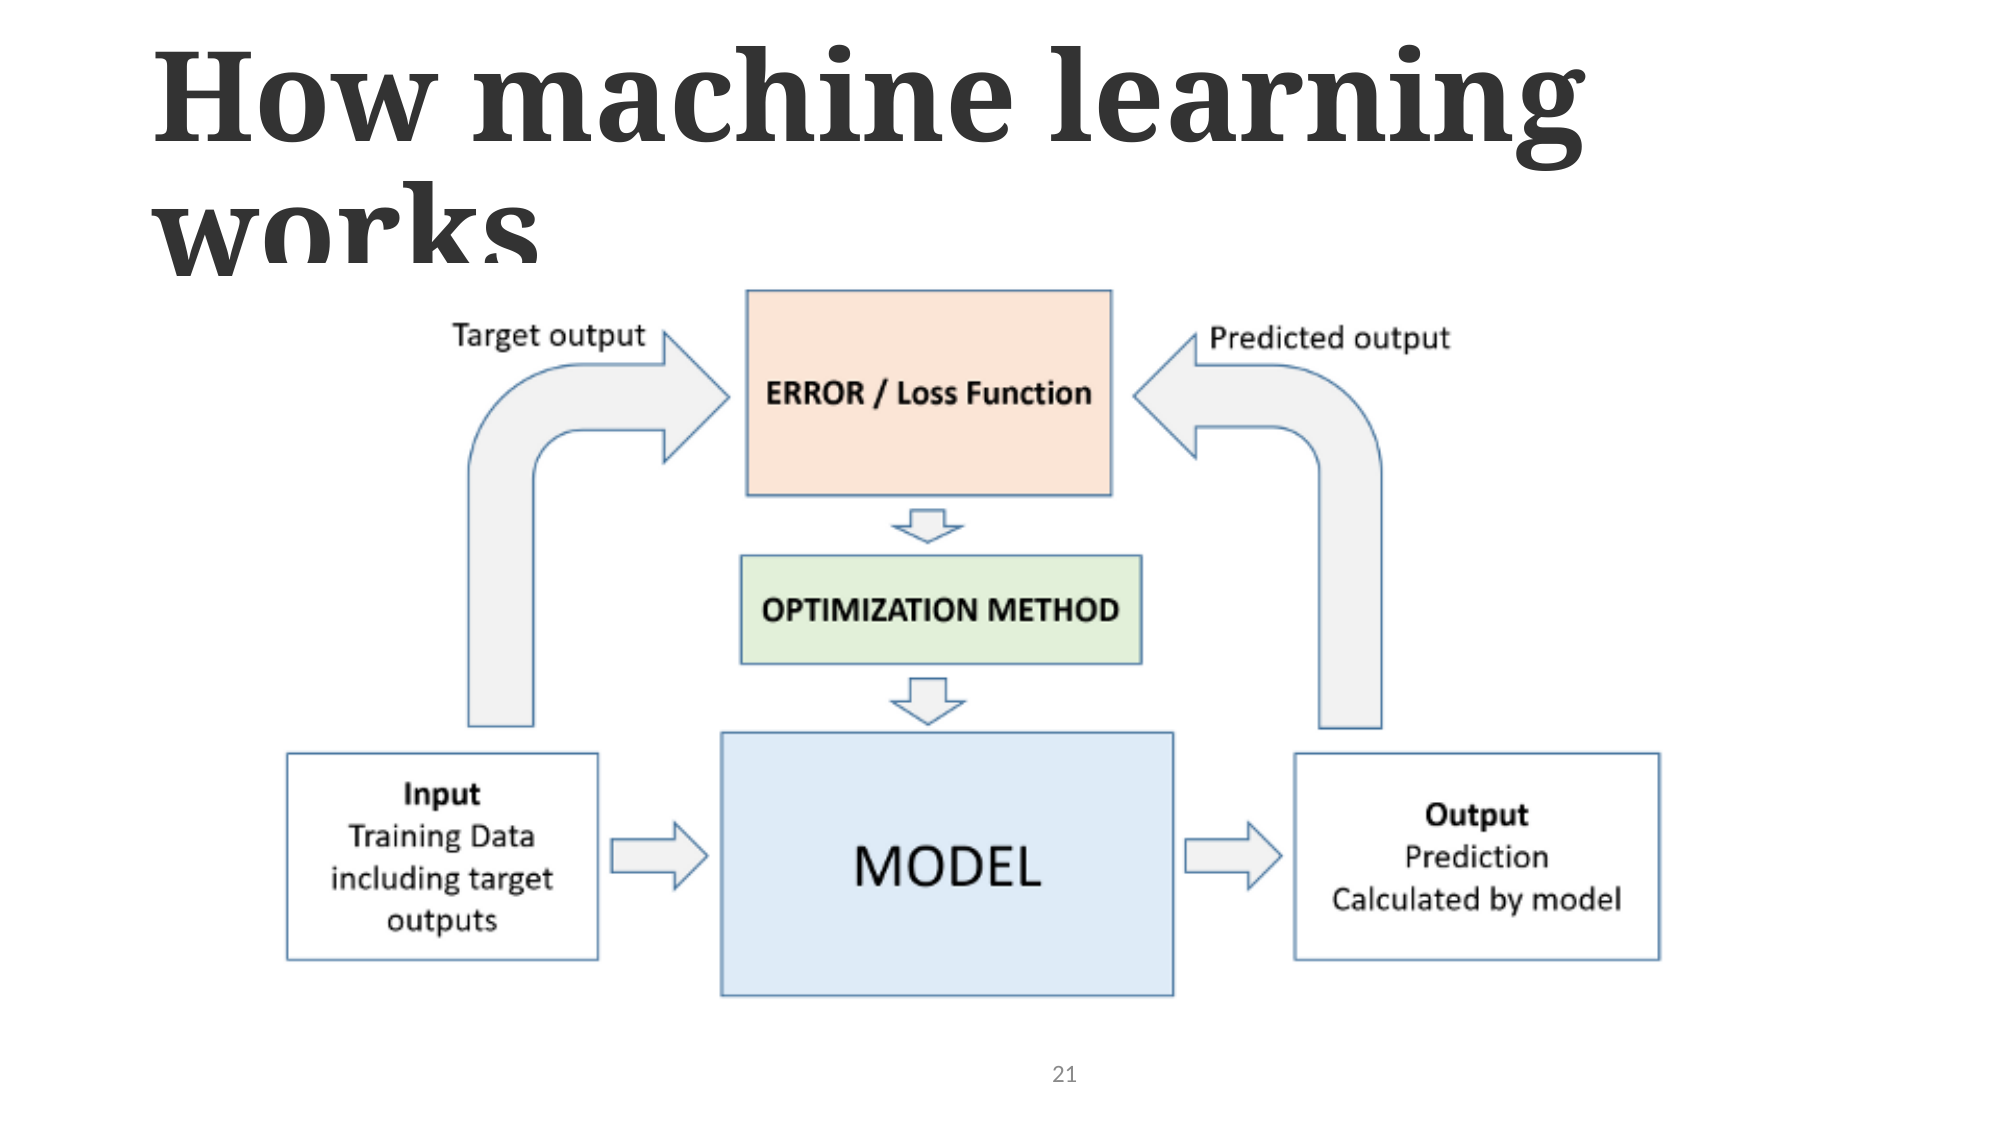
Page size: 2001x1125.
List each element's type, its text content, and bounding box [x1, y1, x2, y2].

title How machine learning works [137, 59, 1863, 278]
picture [243, 263, 1702, 1020]
slide_number 21 [642, 1042, 1093, 1103]
